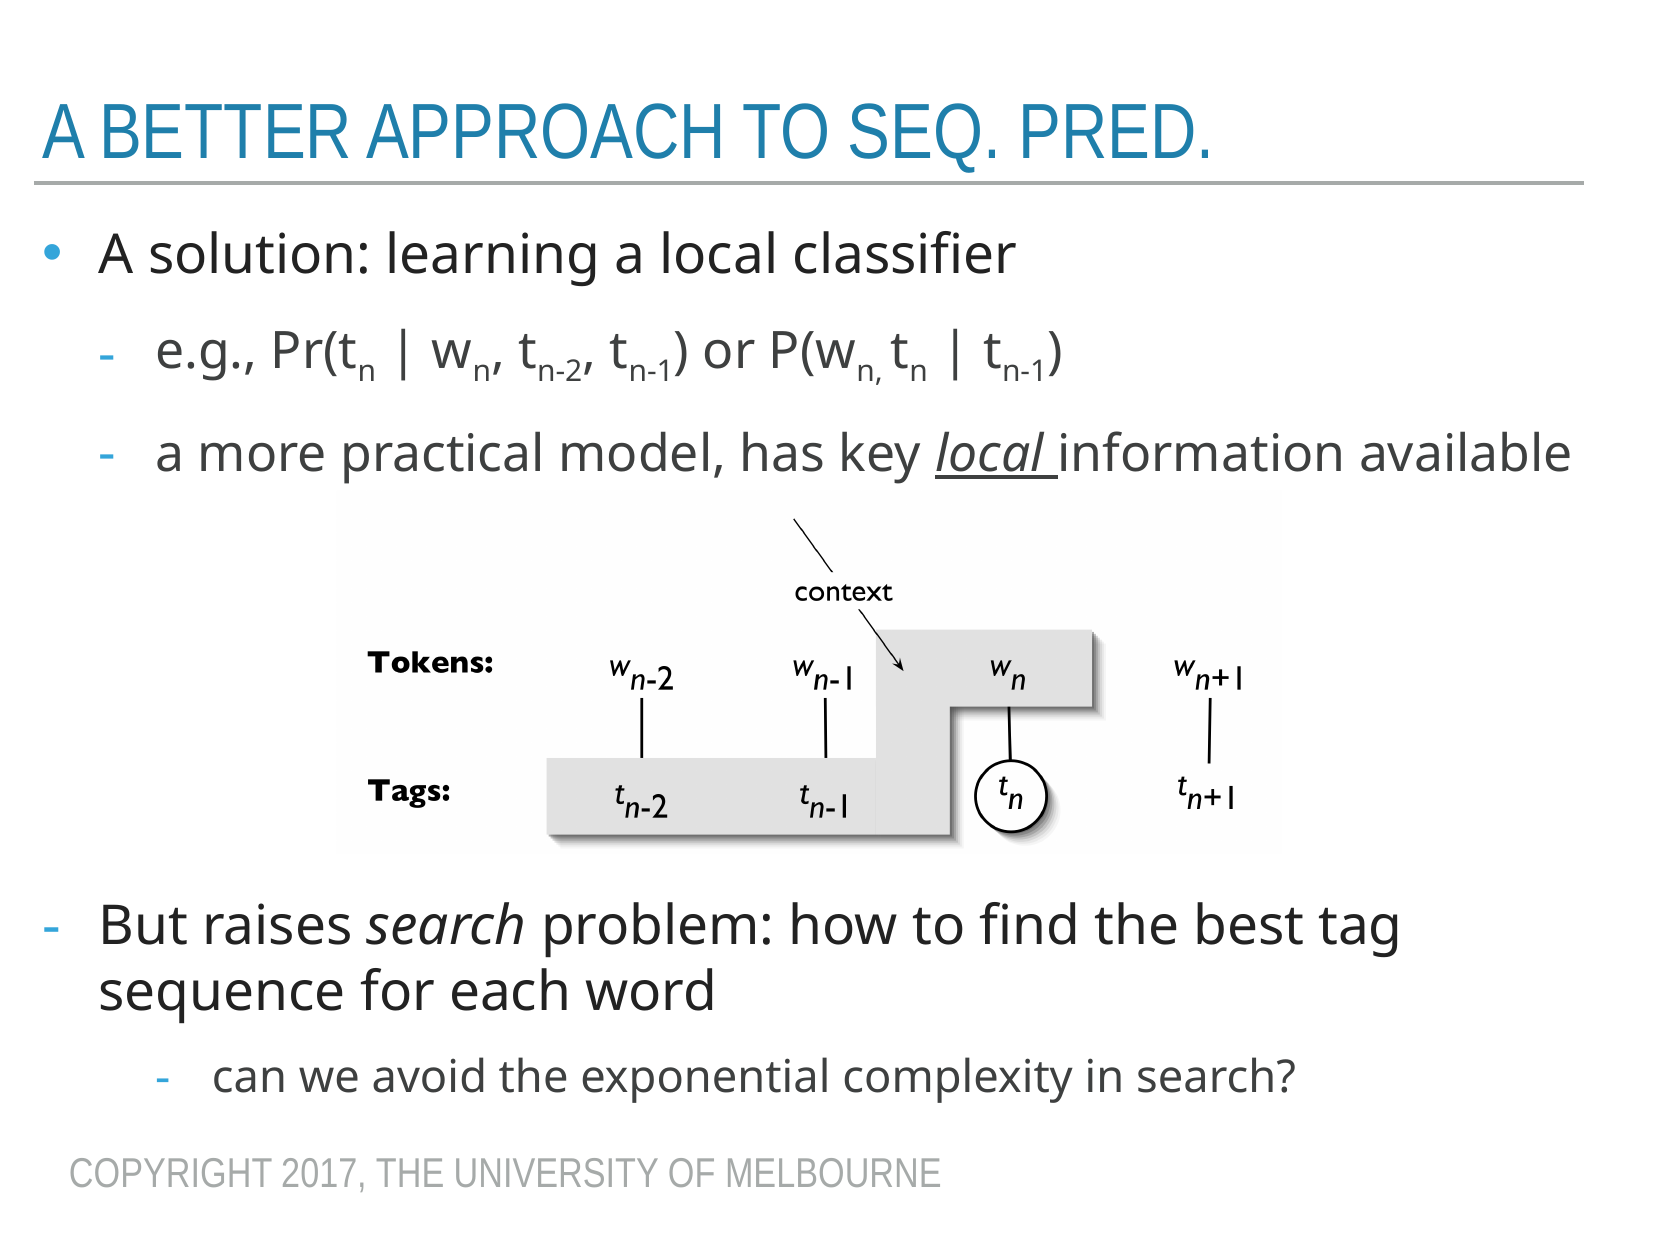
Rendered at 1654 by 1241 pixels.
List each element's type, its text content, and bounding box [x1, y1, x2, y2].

picture [336, 489, 1282, 854]
list A solution: learning a local classifier e.g., Pr(tn | wn, tn-2, tn-1) or P(wn, tn | tn-1) a more practical model, has key local information available But raises search problem: how to find the best tag sequence for each word can we avoid the exponential complexity in search? [33, 209, 1585, 1202]
title A Better approach to Seq. Pred. [33, 89, 1585, 183]
